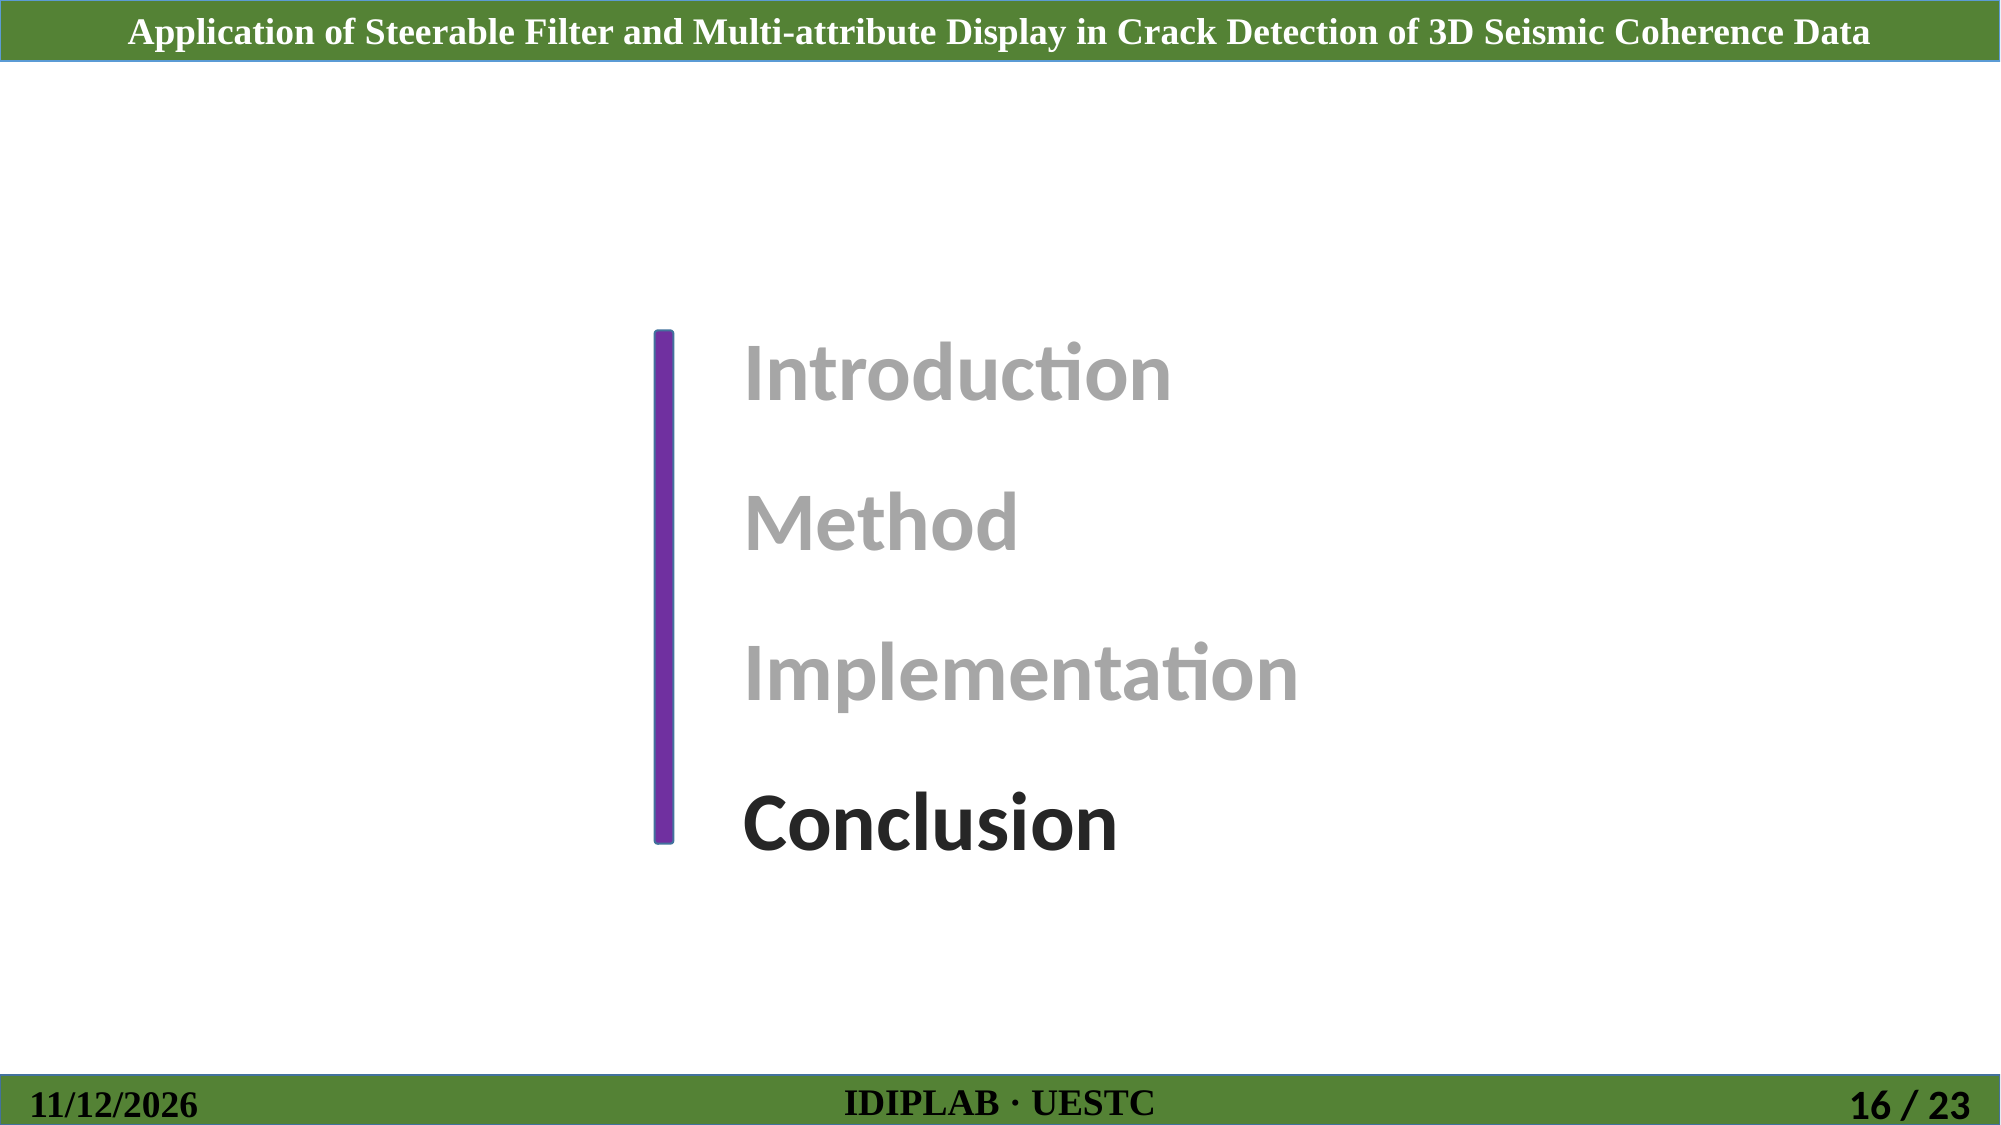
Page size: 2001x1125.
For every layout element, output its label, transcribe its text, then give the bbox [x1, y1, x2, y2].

text_box Introduction Method Implementation Conclusion [728, 259, 1442, 875]
footer IDIPLAB · UESTC [662, 1070, 1338, 1125]
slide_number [14, 1074, 465, 1125]
text_box [653, 329, 675, 845]
slide_number 16 / 23 [1535, 1076, 1986, 1125]
